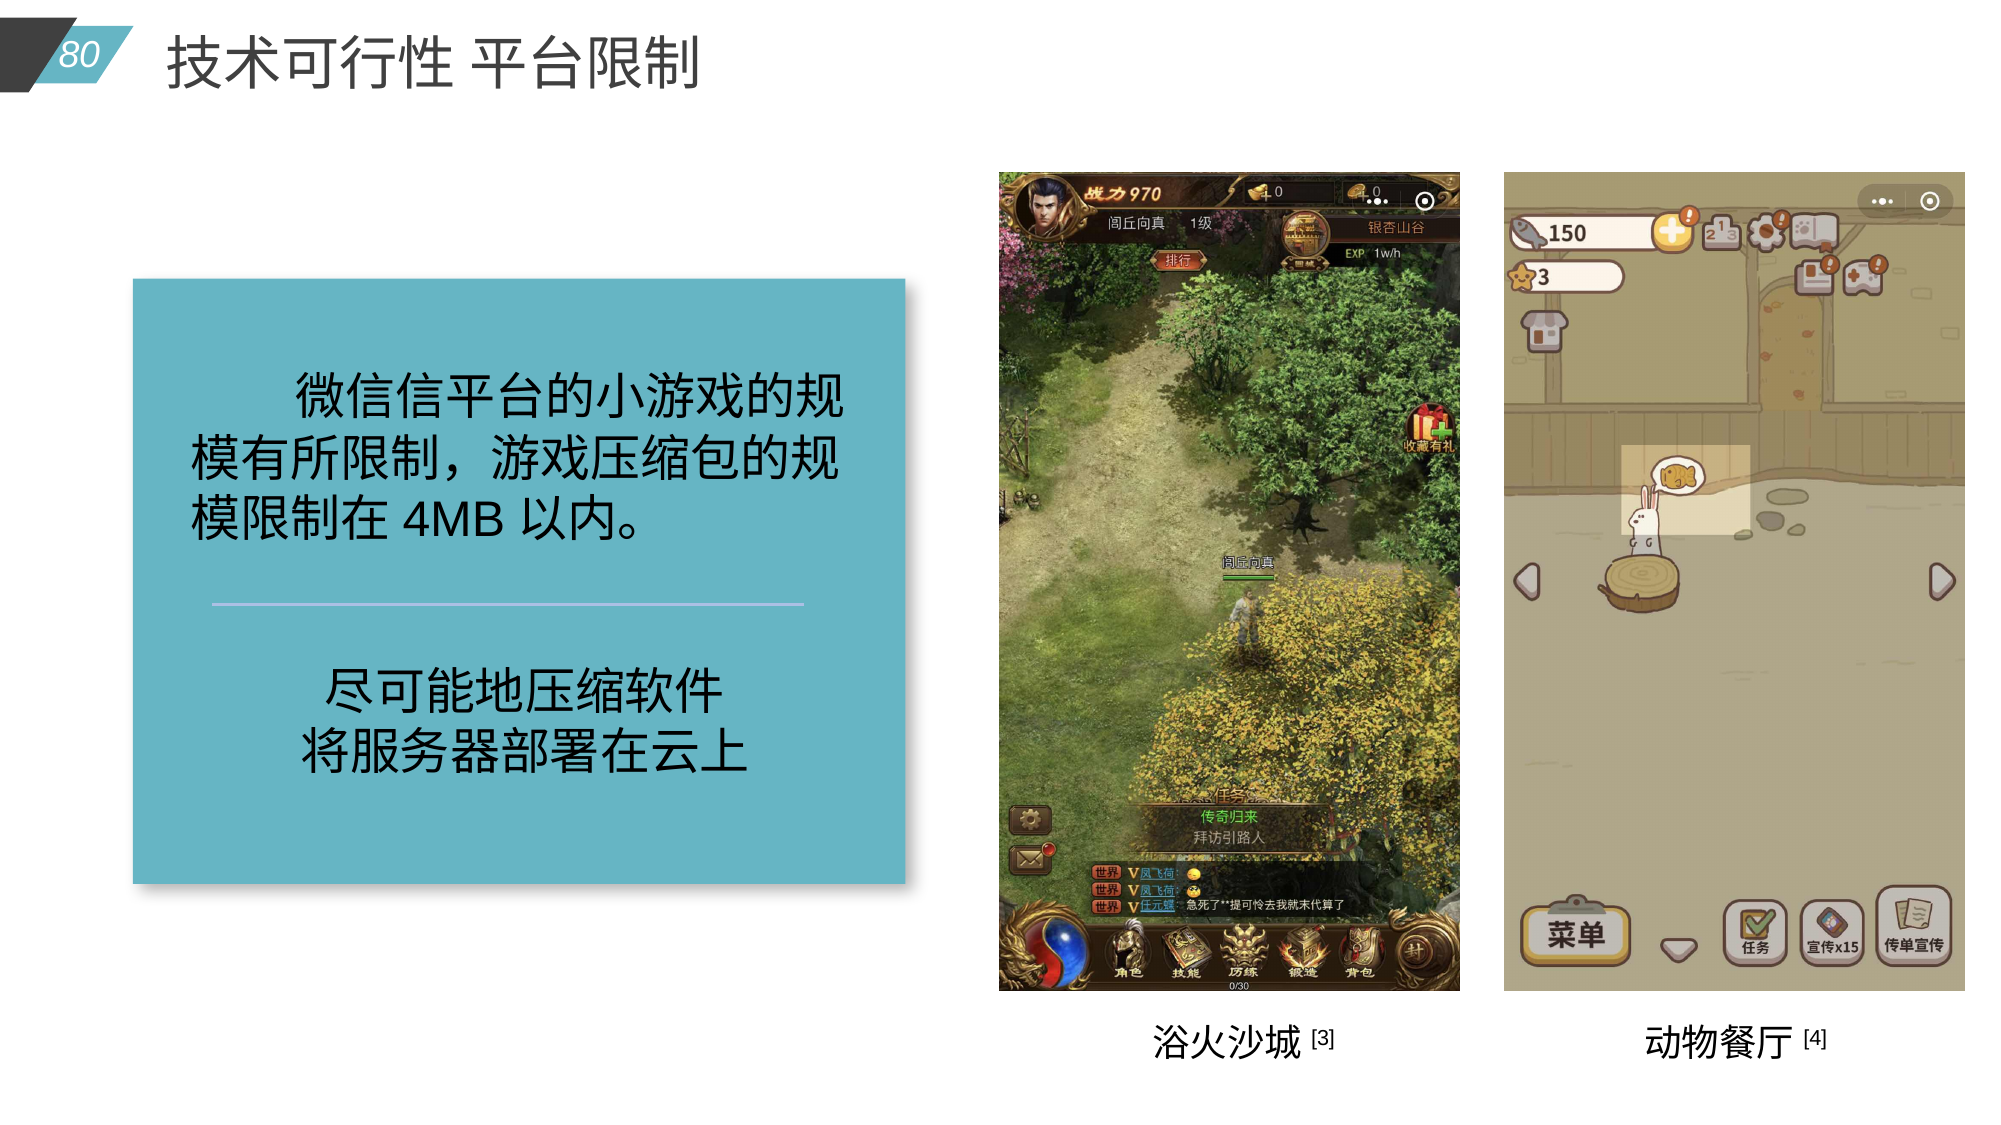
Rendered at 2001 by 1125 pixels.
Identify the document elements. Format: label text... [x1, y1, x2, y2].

picture [999, 172, 1460, 991]
text_box 尽可能地压缩软件 将服务器部署在云上 [192, 652, 858, 787]
text_box 浴火沙城[3] [1137, 1011, 1460, 1072]
text_box 动物餐厅[4] [1629, 1011, 1866, 1072]
text_box [132, 278, 907, 885]
text_box 技术可行性 平台限制 [150, 18, 718, 104]
text_box 微信信平台的小游戏的规模有所限制，游戏压缩包的规模限制在4MB以内。 [175, 349, 875, 555]
picture [1504, 172, 1965, 991]
